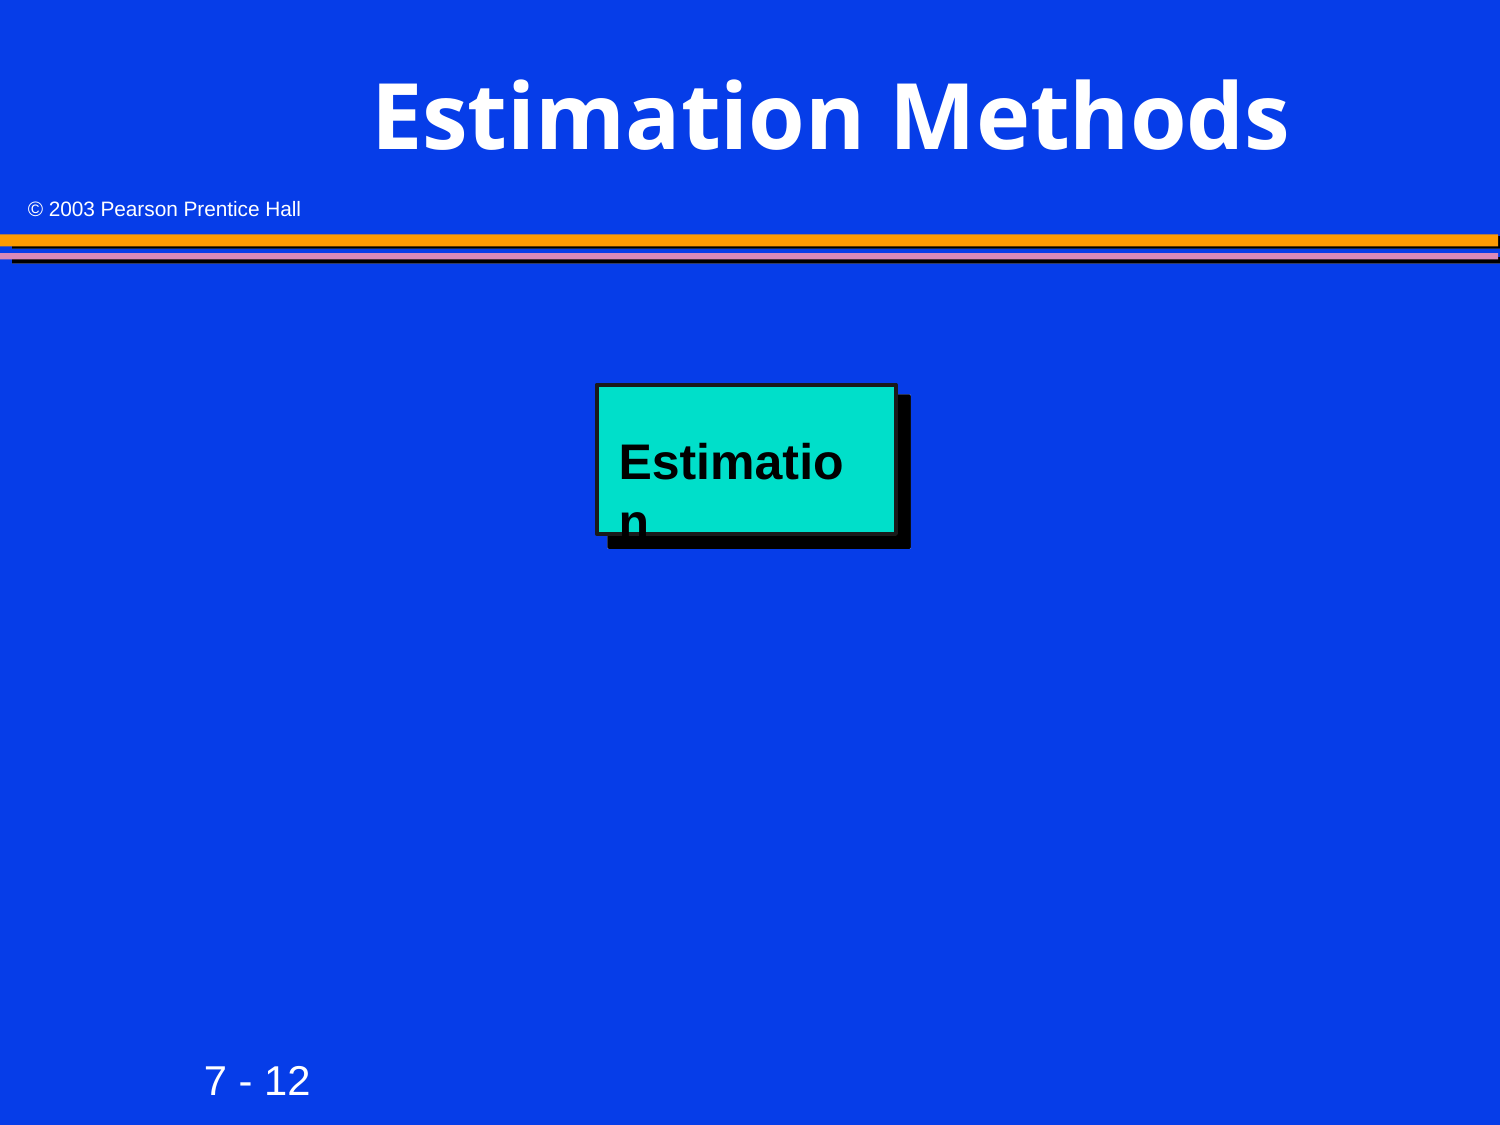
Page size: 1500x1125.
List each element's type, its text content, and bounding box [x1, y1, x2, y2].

title Estimation Methods [275, 24, 1388, 213]
text_box Estimation [603, 422, 889, 557]
text_box [596, 384, 896, 534]
